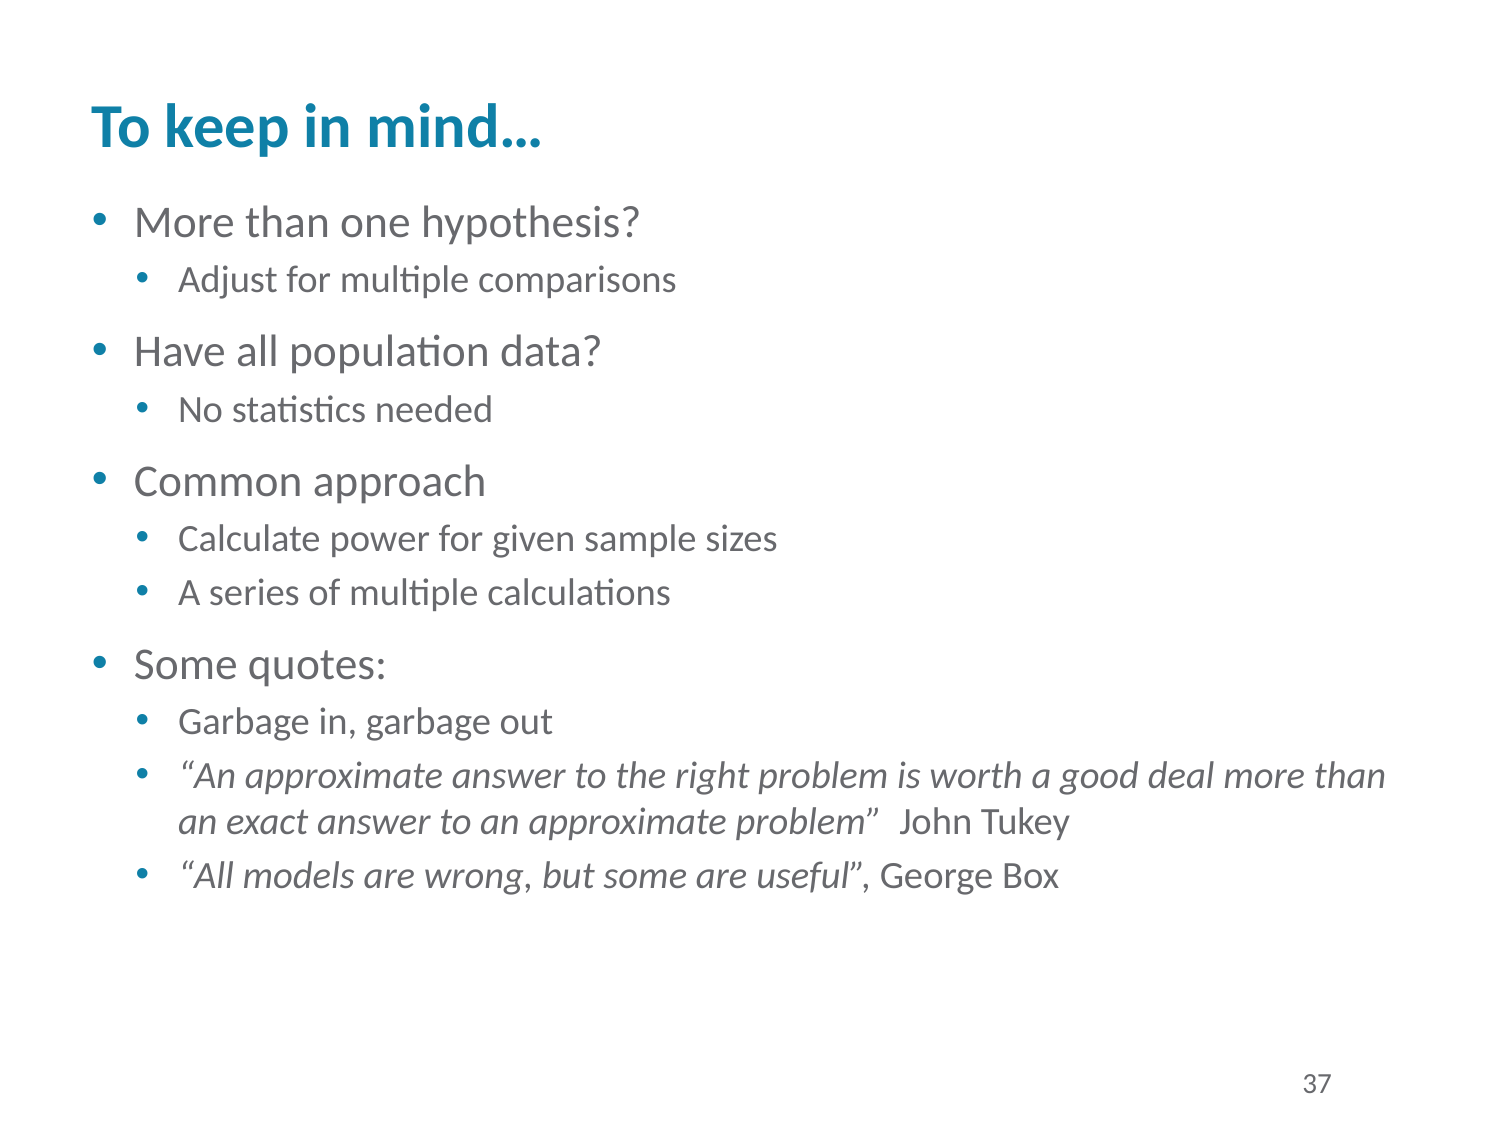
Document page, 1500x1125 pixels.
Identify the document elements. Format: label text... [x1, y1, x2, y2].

slide_number 37 [1287, 1057, 1425, 1096]
title To keep in mind… [76, 66, 1427, 179]
list More than one hypothesis? Adjust for multiple comparisons Have all population data? No statistics needed Common approach Calculate power for given sample sizes A series of multiple calculations Some quotes: Garbage in, garbage out “An approximate answer to the right problem is worth a good deal more than an exact answer to an approximate problem” John Tukey “All models are wrong, but some are useful”, George Box [76, 184, 1427, 910]
